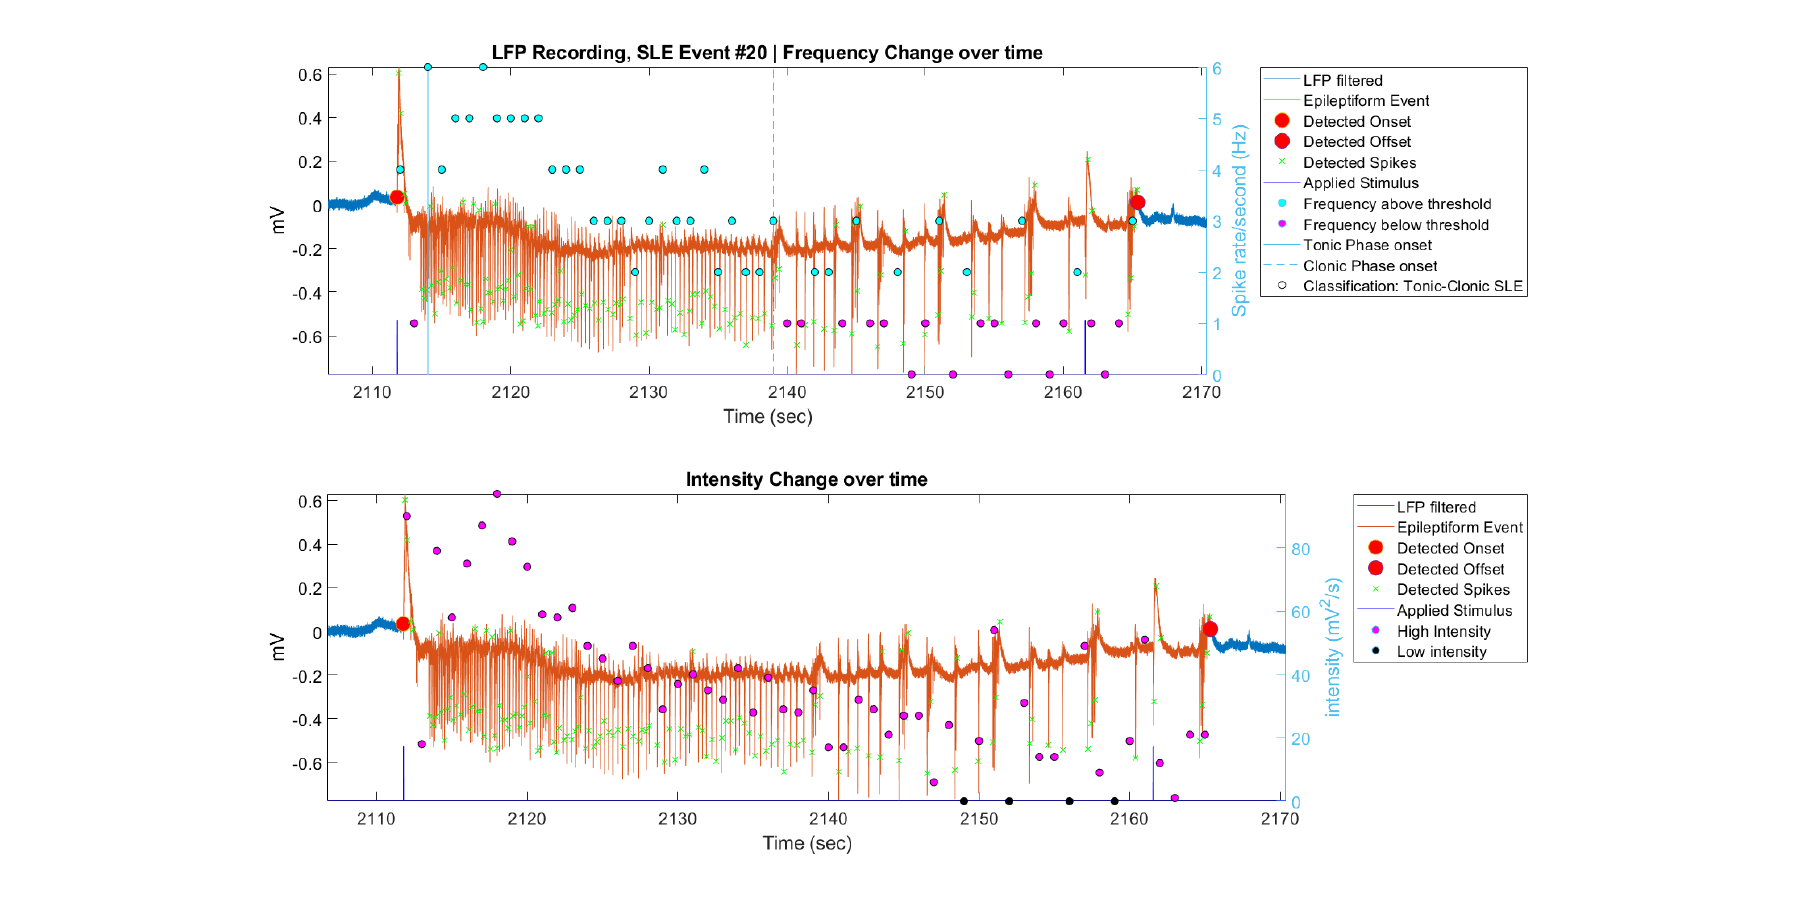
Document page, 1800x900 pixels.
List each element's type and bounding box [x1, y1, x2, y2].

picture [126, 0, 1674, 900]
